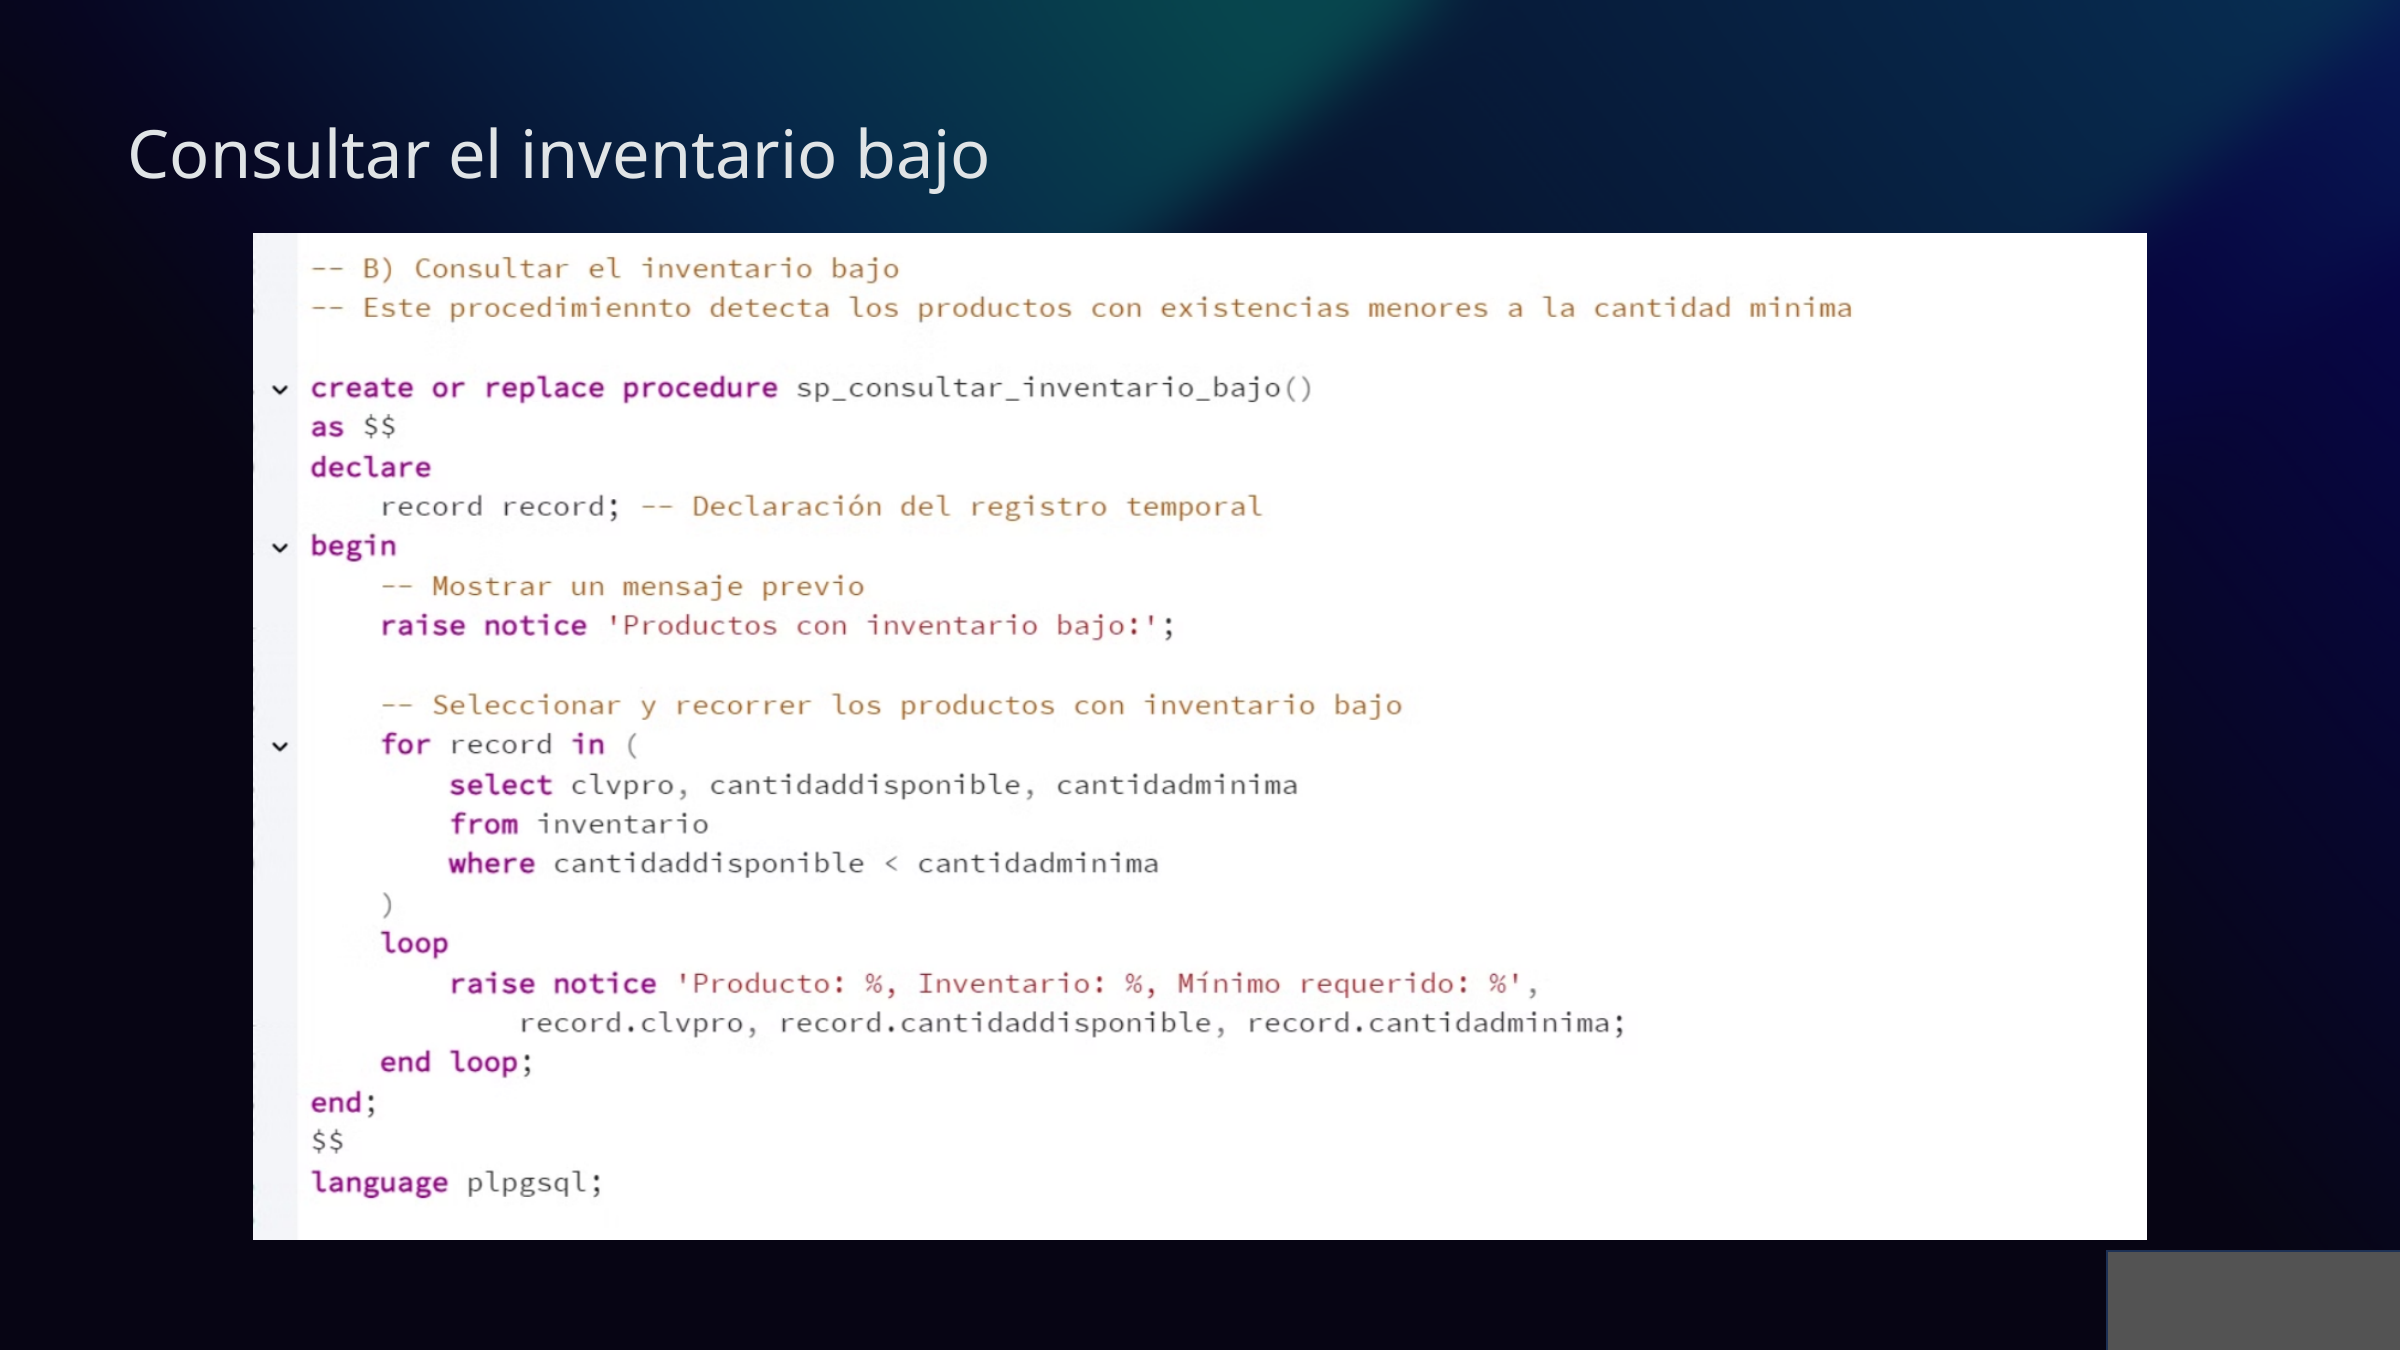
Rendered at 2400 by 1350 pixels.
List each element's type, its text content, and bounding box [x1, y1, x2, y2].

picture [253, 233, 2147, 1240]
text_box [2106, 1250, 2400, 1350]
text_box Consultar el inventario bajo [127, 133, 2272, 192]
